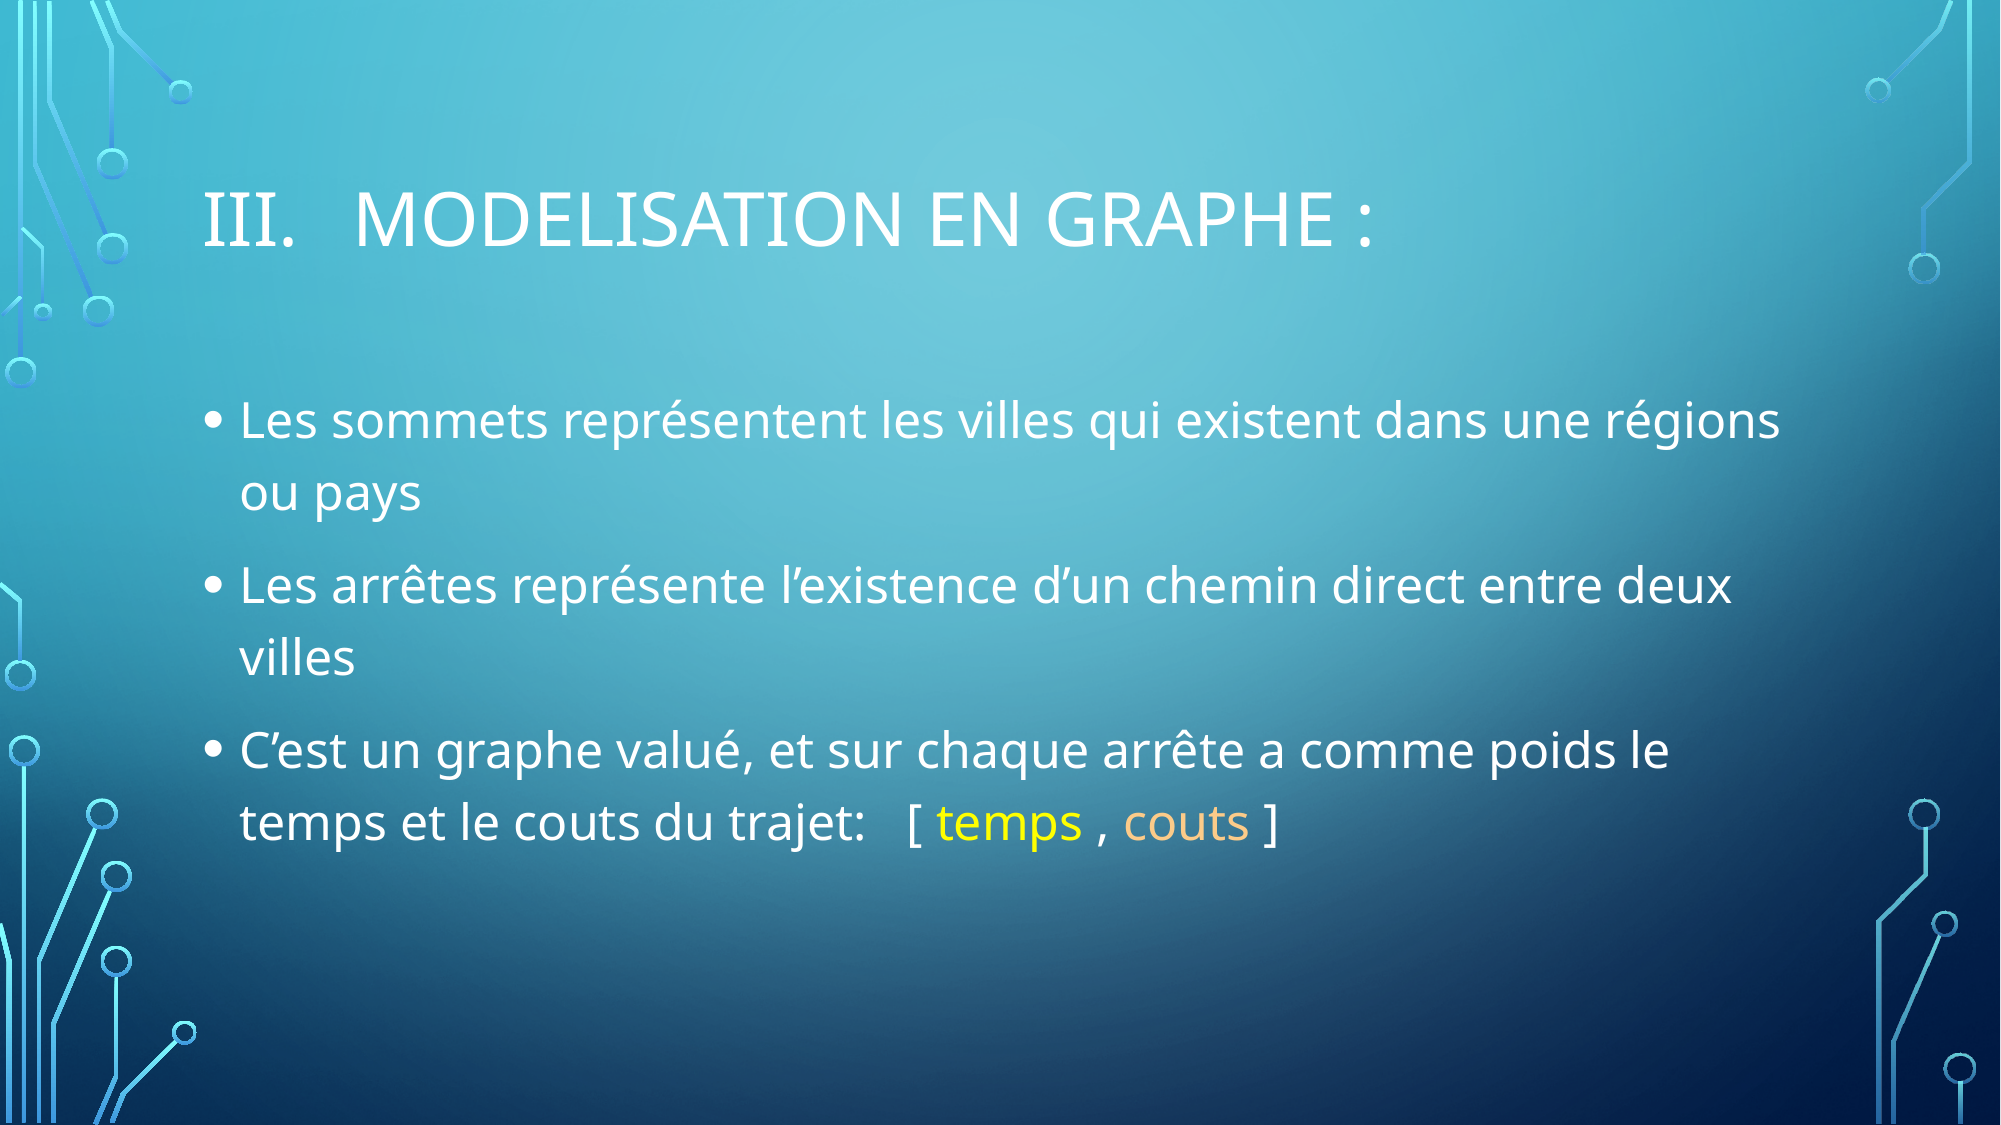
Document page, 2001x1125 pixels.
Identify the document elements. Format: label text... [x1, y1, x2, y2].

list Les sommets représentent les villes qui existent dans une régions ou pays Les arrêtes représente l’existence d’un chemin direct entre deux villes C’est un graphe valué, et sur chaque arrête a comme poids le temps et le couts du trajet: [ temps , couts ] [187, 369, 1813, 742]
title iii. MODELISATION EN GRAPHE : [187, 101, 1813, 344]
